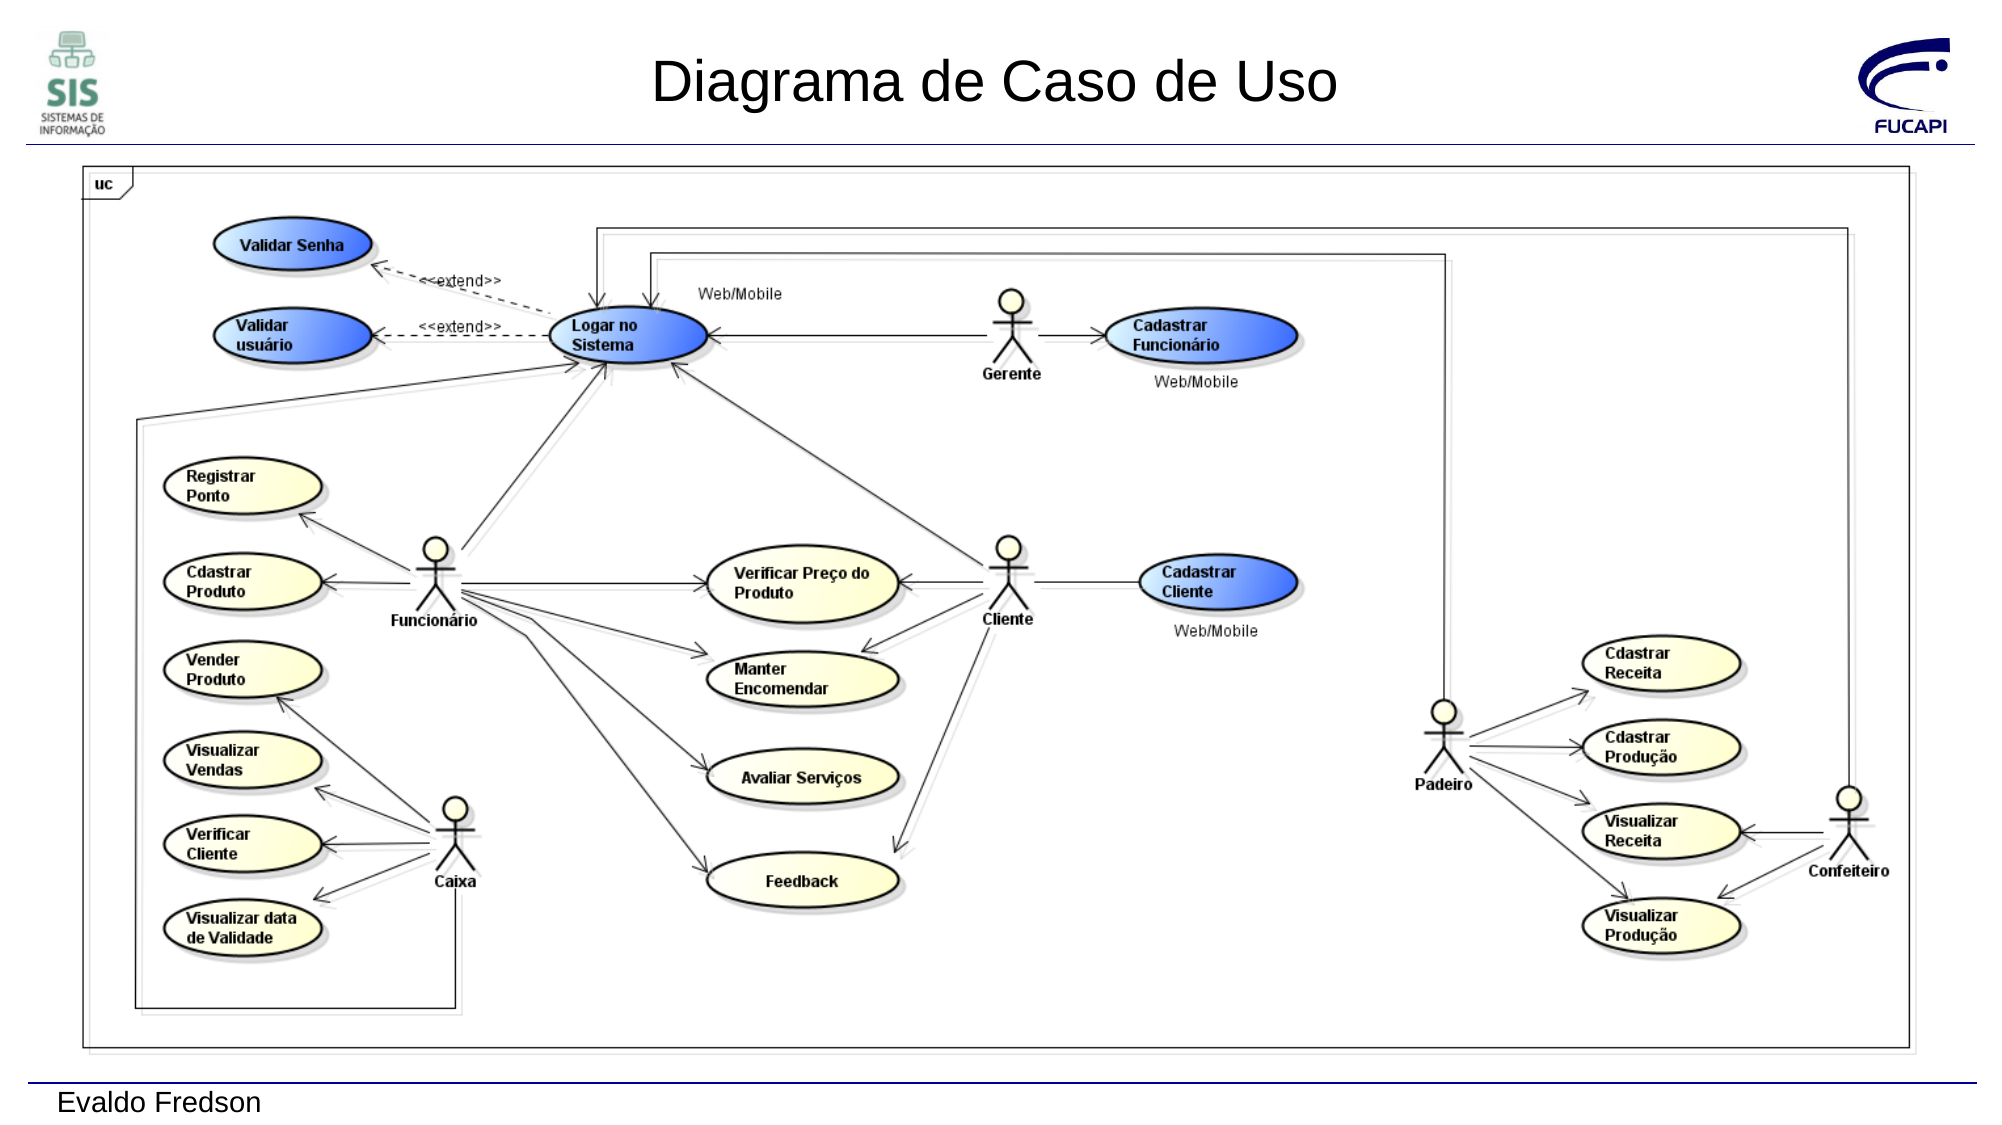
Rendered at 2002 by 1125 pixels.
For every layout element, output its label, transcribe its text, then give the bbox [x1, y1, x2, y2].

picture [76, 158, 1922, 1060]
text_box Evaldo Fredson [42, 1075, 459, 1125]
picture [1858, 38, 1950, 133]
picture [33, 24, 111, 139]
text_box Diagrama de Caso de Uso [292, 35, 1699, 120]
